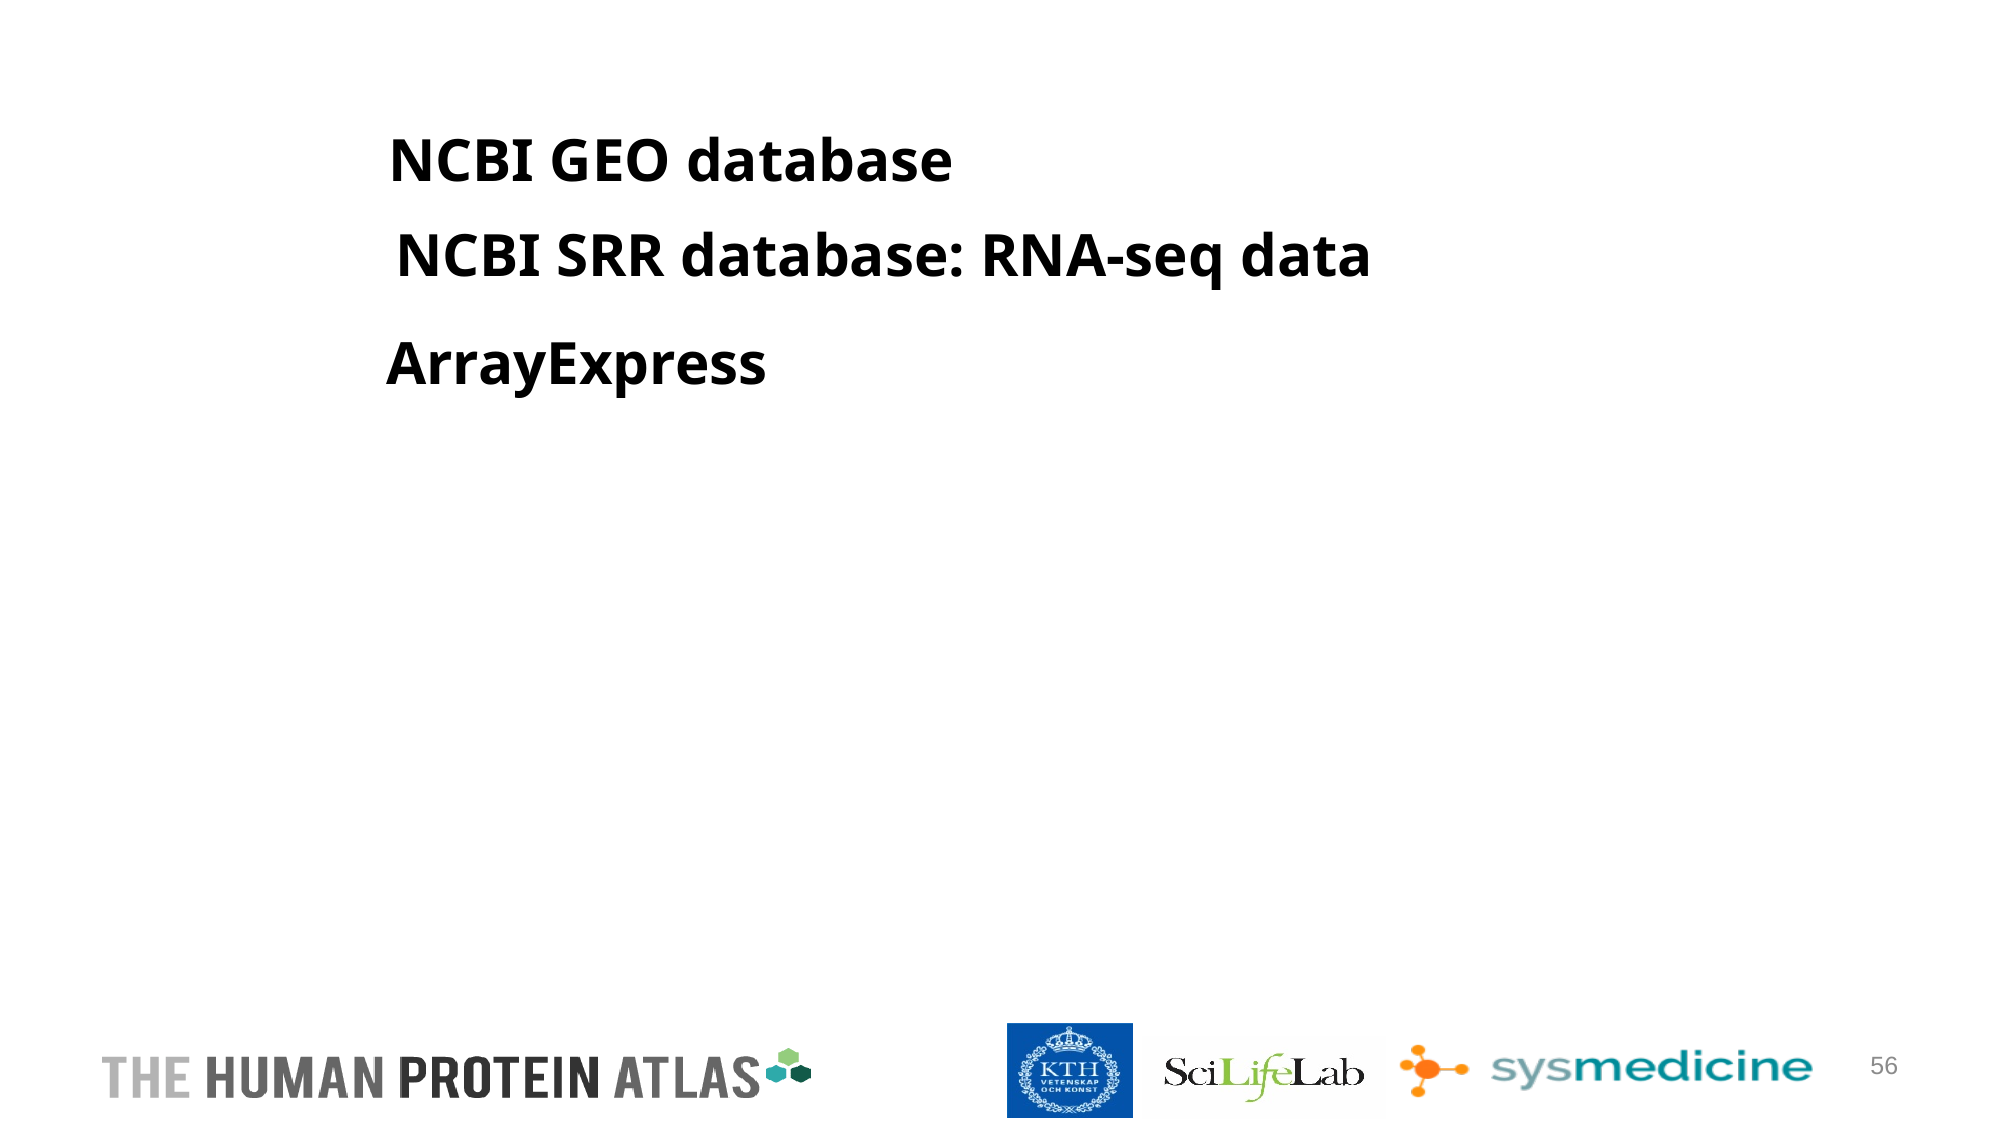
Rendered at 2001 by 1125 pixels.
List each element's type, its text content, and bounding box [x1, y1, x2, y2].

text_box NCBI SRR database: RNA-seq data [0, 159, 1784, 348]
picture [102, 1048, 811, 1098]
title NCBI GEO database [0, 64, 1572, 159]
text_box ArrayExpress [0, 267, 1477, 455]
picture [1399, 1044, 1813, 1098]
picture [1007, 1023, 1133, 1118]
slide_number 56 [1446, 1034, 1914, 1094]
picture [1142, 1036, 1386, 1119]
